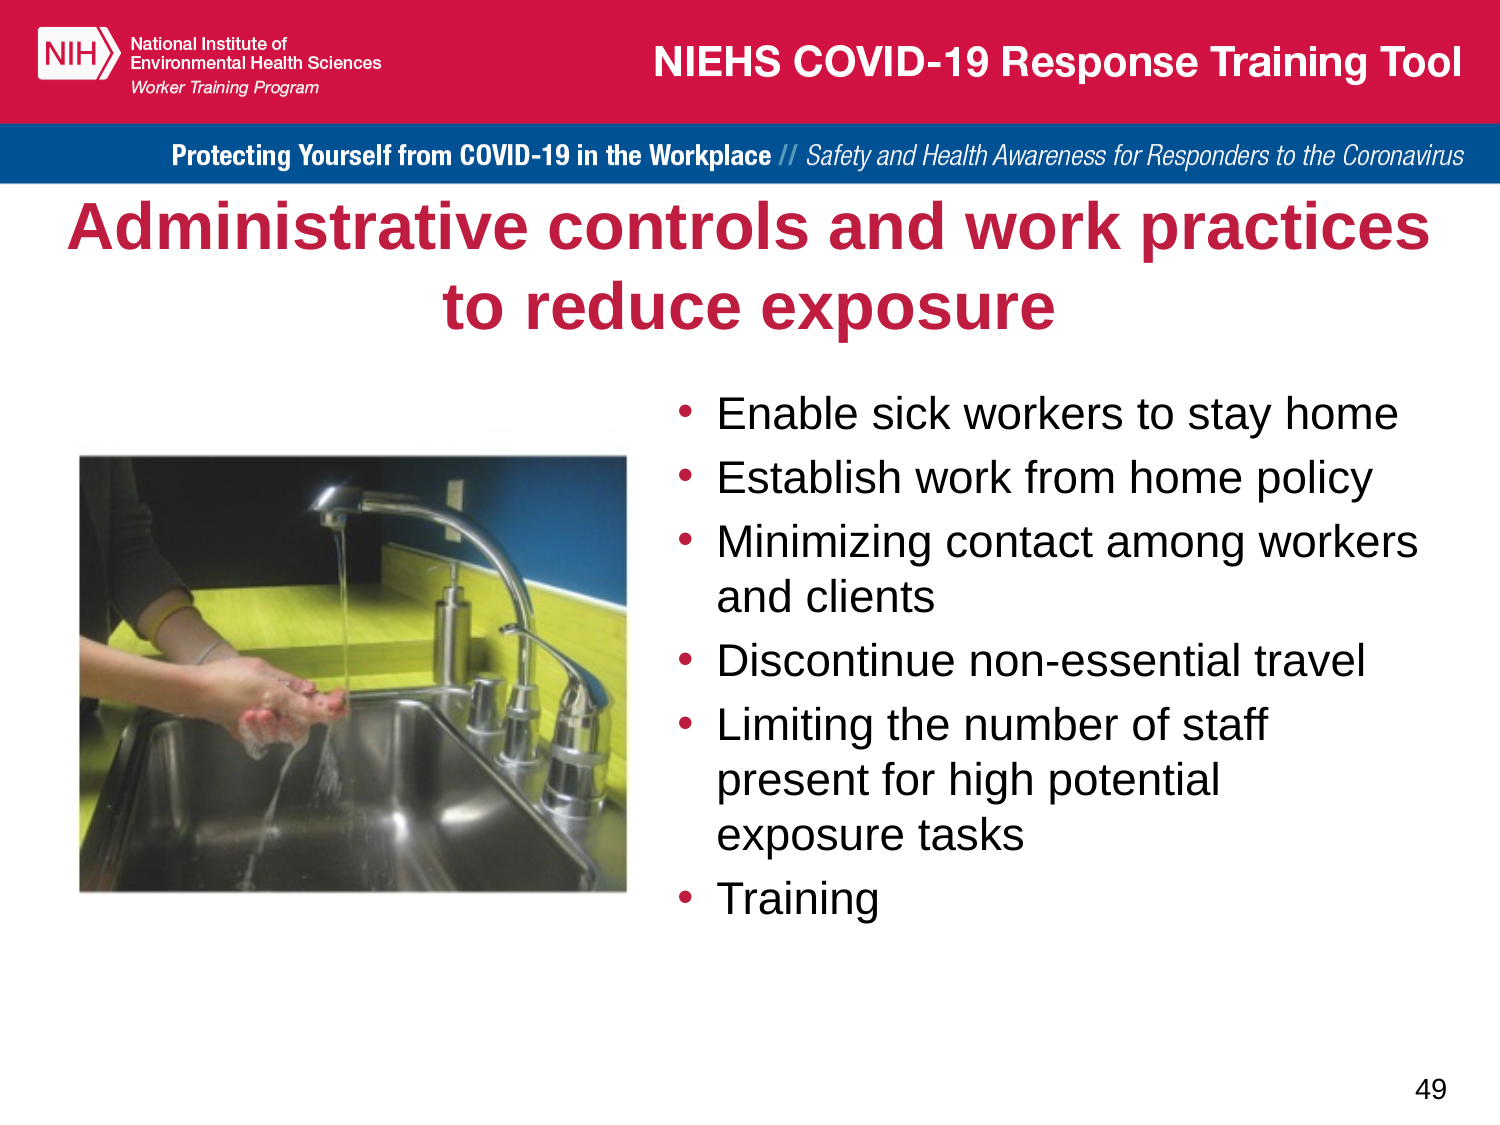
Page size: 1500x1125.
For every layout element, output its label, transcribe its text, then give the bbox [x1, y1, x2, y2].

list Enable sick workers to stay home Establish work from home policy Minimizing contact among workers and clients Discontinue non-essential travel Limiting the number of staff present for high potential exposure tasks Training [662, 375, 1438, 1000]
title Administrative controls and work practices to reduce exposure [37, 187, 1463, 338]
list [78, 399, 629, 951]
picture [0, 0, 1500, 1125]
slide_number 49 [1262, 1062, 1463, 1100]
